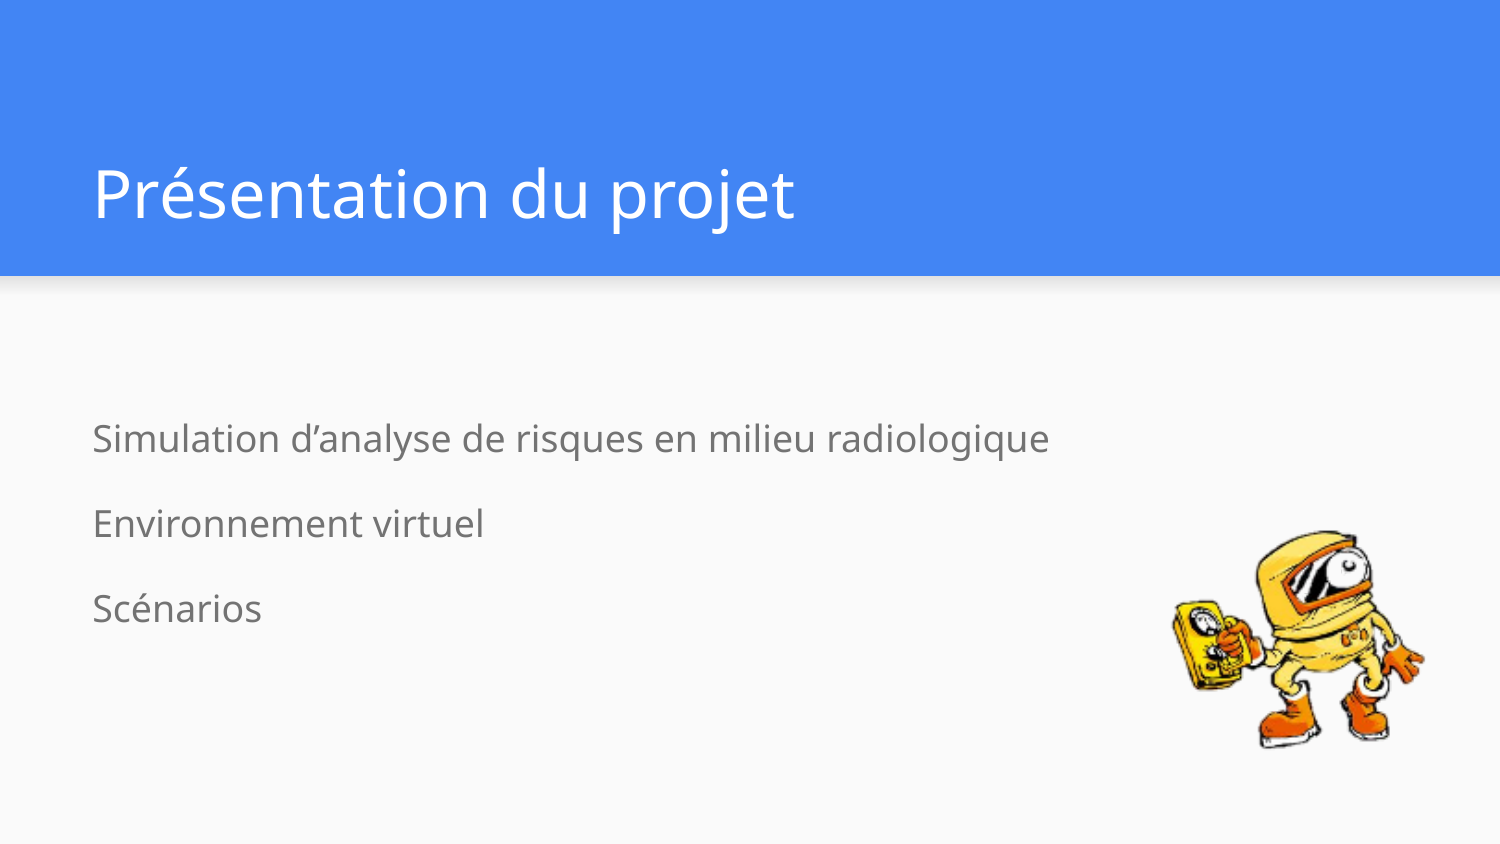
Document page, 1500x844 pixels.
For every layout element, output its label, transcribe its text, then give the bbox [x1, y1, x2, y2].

picture [1166, 522, 1427, 760]
list Simulation d’analyse de risques en milieu radiologique Environnement virtuel Scénarios [77, 314, 1427, 760]
title Présentation du projet [77, 121, 1427, 248]
